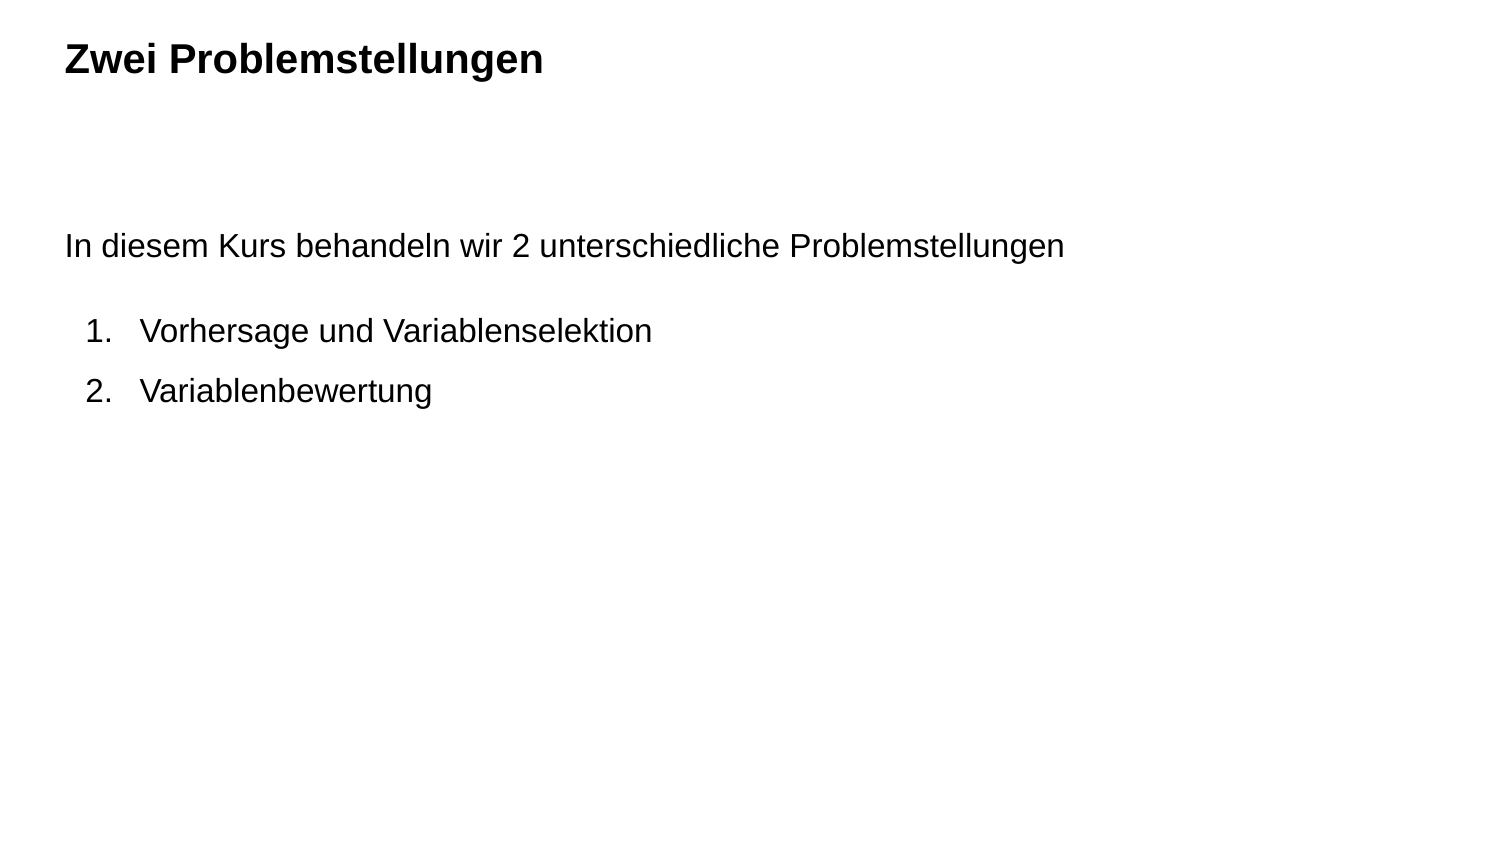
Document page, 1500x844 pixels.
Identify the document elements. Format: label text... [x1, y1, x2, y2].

text_box Zwei Problemstellungen [64, 31, 1277, 185]
text_box In diesem Kurs behandeln wir 2 unterschiedliche Problemstellungen Vorhersage und Variablenselektion Variablenbewertung [64, 203, 1408, 766]
